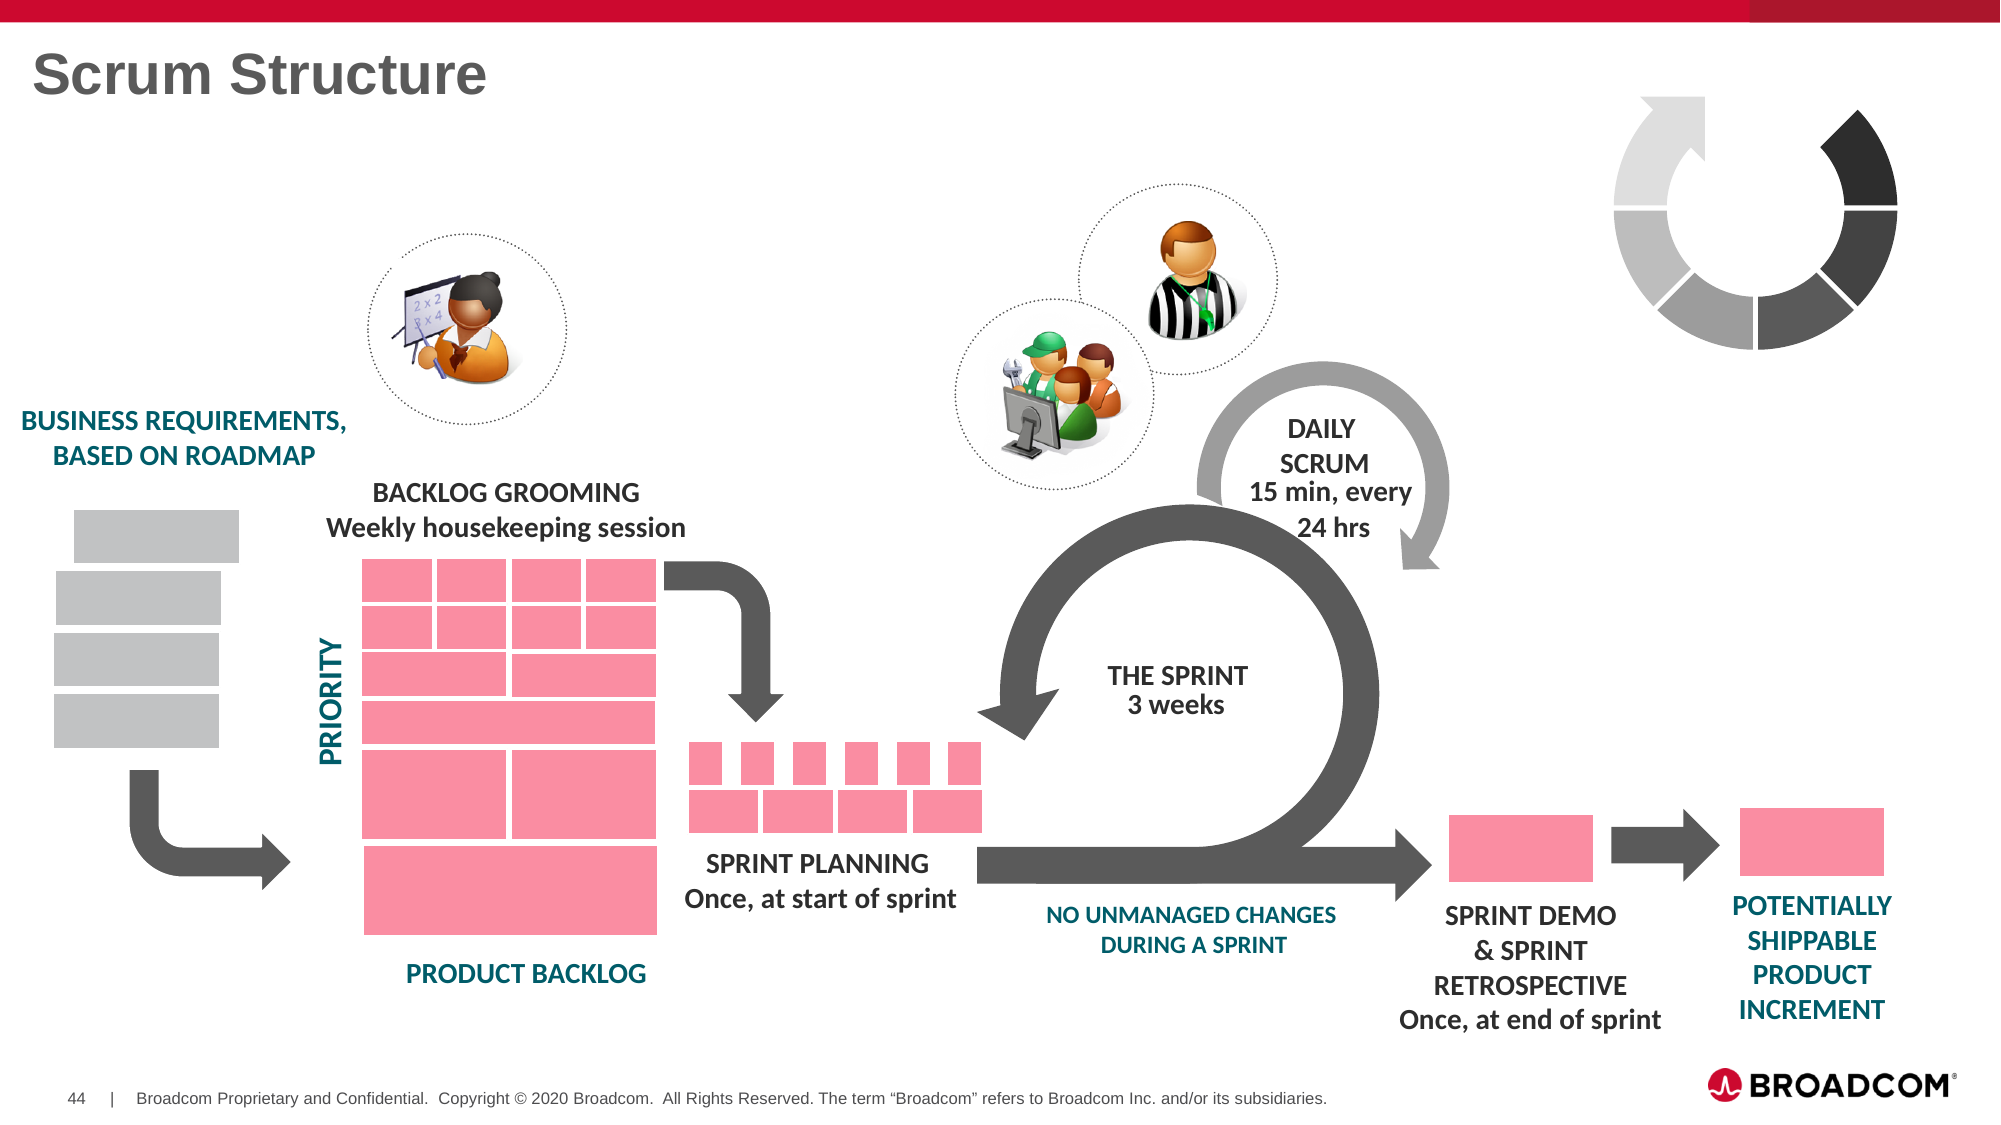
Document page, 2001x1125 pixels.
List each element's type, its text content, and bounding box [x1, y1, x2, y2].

text_box BACKLOG GROOMING Weekly housekeeping session [311, 466, 702, 551]
text_box NO UNMANAGED CHANGES DURING A SPRINT [1031, 890, 1352, 966]
text_box [361, 843, 660, 939]
text_box 15 min, every 24 hrs [1241, 466, 1427, 547]
text_box [835, 787, 910, 836]
text_box Scrum Structure [17, 28, 504, 114]
text_box [1076, 182, 1253, 293]
text_box [686, 787, 760, 836]
text_box [71, 507, 242, 566]
text_box [53, 568, 224, 628]
text_box [51, 691, 222, 751]
picture [1708, 1068, 1957, 1102]
text_box [660, 558, 789, 727]
text_box [583, 603, 659, 651]
text_box 3 weeks [1119, 679, 1233, 724]
picture [391, 258, 523, 390]
text_box [398, 232, 569, 427]
text_box [974, 502, 1382, 886]
text_box [359, 747, 509, 842]
text_box POTENTIALLY SHIPPABLE PRODUCT INCREMENT [1717, 878, 1908, 1033]
text_box [359, 649, 509, 698]
text_box [434, 603, 508, 649]
text_box THE SPRINT [1092, 649, 1264, 699]
text_box [359, 556, 434, 603]
text_box [894, 738, 933, 788]
text_box [760, 787, 835, 836]
text_box [738, 738, 777, 788]
text_box [953, 351, 966, 438]
text_box [790, 738, 829, 788]
text_box [365, 272, 386, 385]
text_box [1171, 358, 1234, 377]
text_box [51, 630, 222, 689]
text_box DAILY SCRUM [1265, 402, 1385, 466]
text_box [975, 844, 1196, 886]
text_box [1737, 805, 1887, 879]
text_box [359, 698, 658, 747]
text_box [434, 556, 508, 603]
text_box [126, 766, 295, 895]
text_box [1263, 227, 1280, 329]
text_box [508, 556, 583, 603]
text_box [1194, 359, 1452, 572]
text_box [583, 556, 659, 603]
text_box [910, 787, 985, 836]
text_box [1613, 96, 1898, 350]
picture [971, 215, 1259, 492]
text_box [1204, 826, 1435, 888]
text_box BUSINESS REQUIREMENTS, BASED ON ROADMAP [5, 394, 363, 479]
text_box SPRINT PLANNING Once, at start of sprint [669, 837, 973, 922]
text_box [686, 738, 726, 788]
text_box [509, 747, 659, 842]
text_box PRODUCT BACKLOG [347, 947, 706, 997]
text_box PRIORITY [300, 623, 356, 782]
text_box [945, 738, 984, 788]
text_box [842, 738, 881, 788]
text_box [359, 603, 434, 649]
text_box [508, 603, 583, 651]
text_box SPRINT DEMO & SPRINT RETROSPECTIVE Once, at end of sprint [1364, 888, 1697, 1044]
text_box [1445, 812, 1596, 886]
text_box [508, 651, 659, 700]
text_box [1609, 806, 1722, 884]
